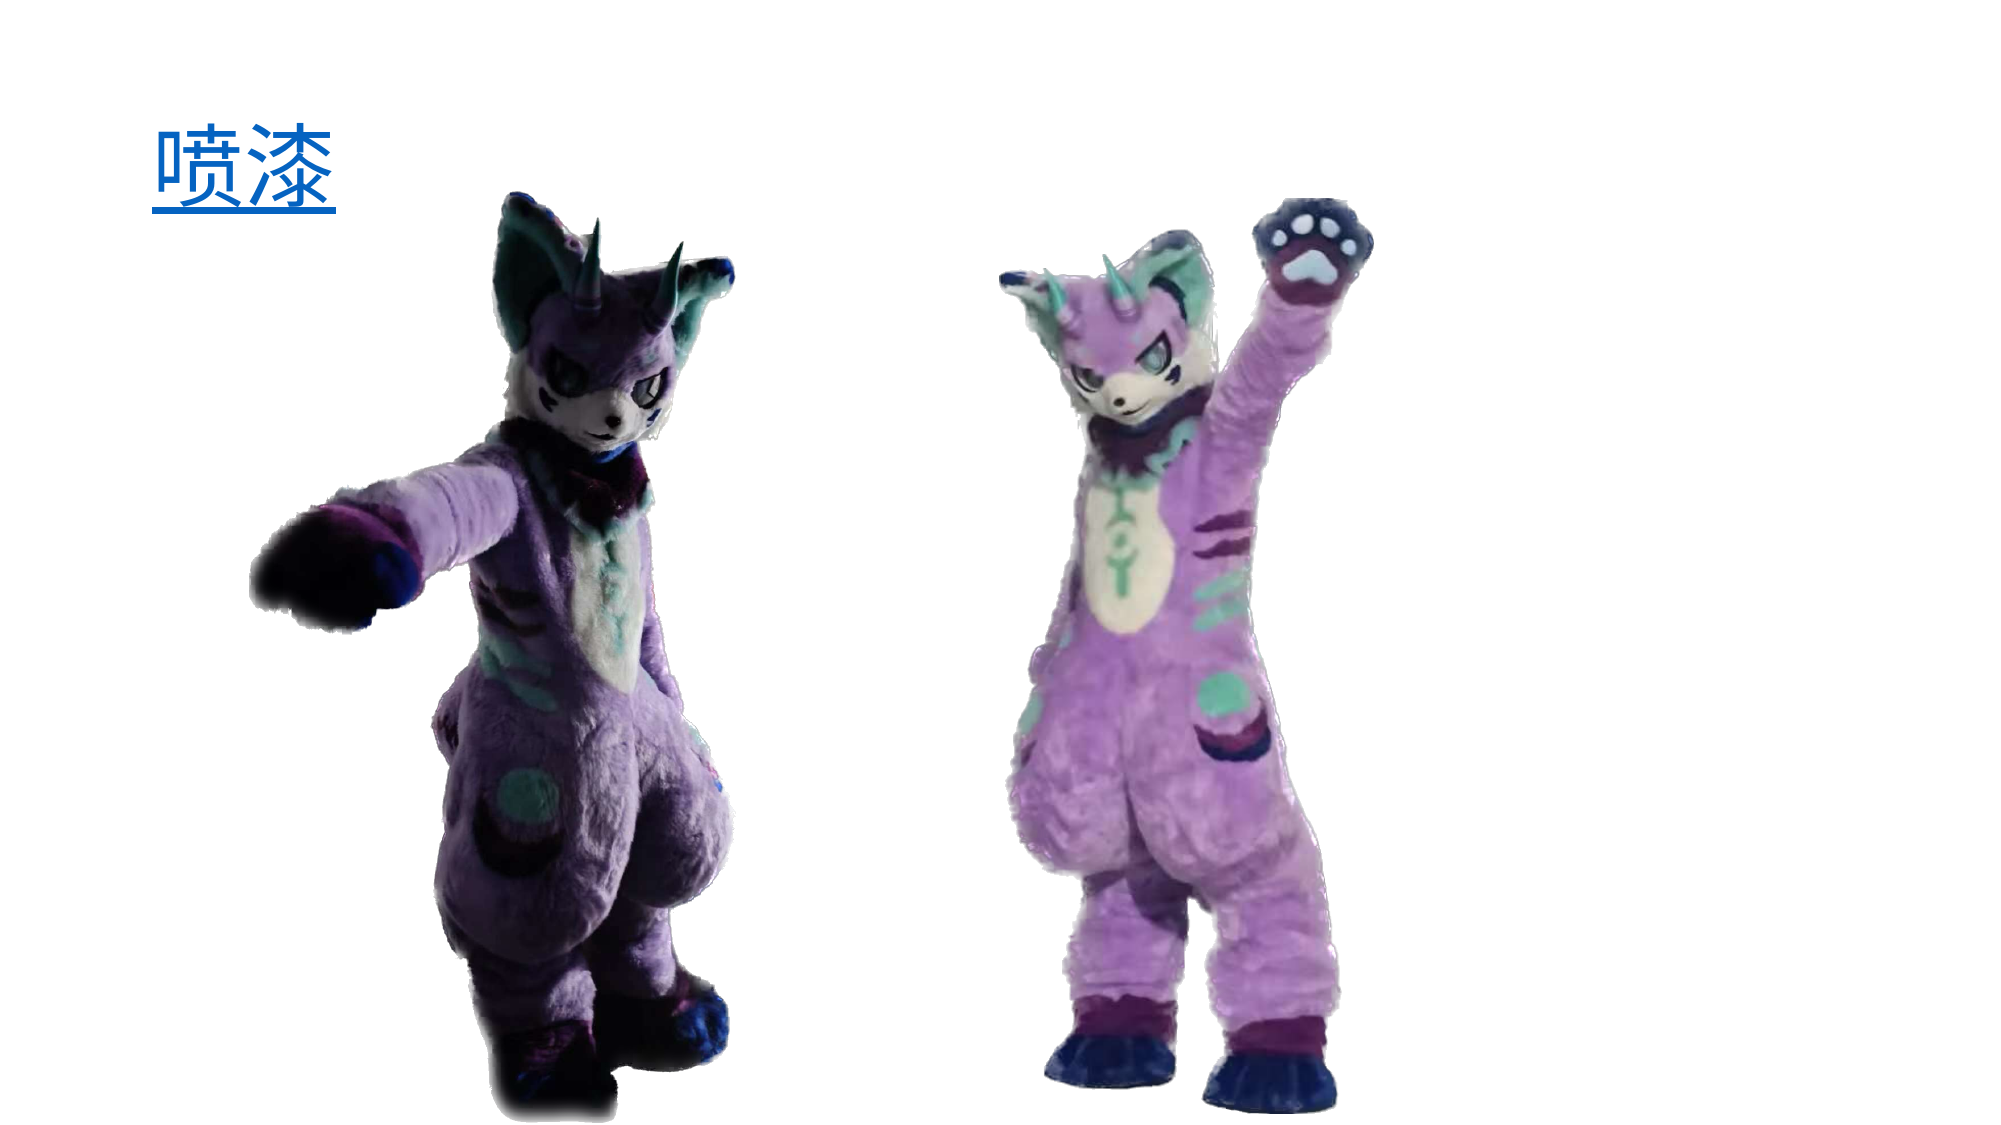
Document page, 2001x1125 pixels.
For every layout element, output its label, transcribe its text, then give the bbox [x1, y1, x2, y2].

title 喷漆 [137, 59, 1863, 278]
picture [249, 190, 736, 1123]
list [999, 198, 1374, 1114]
